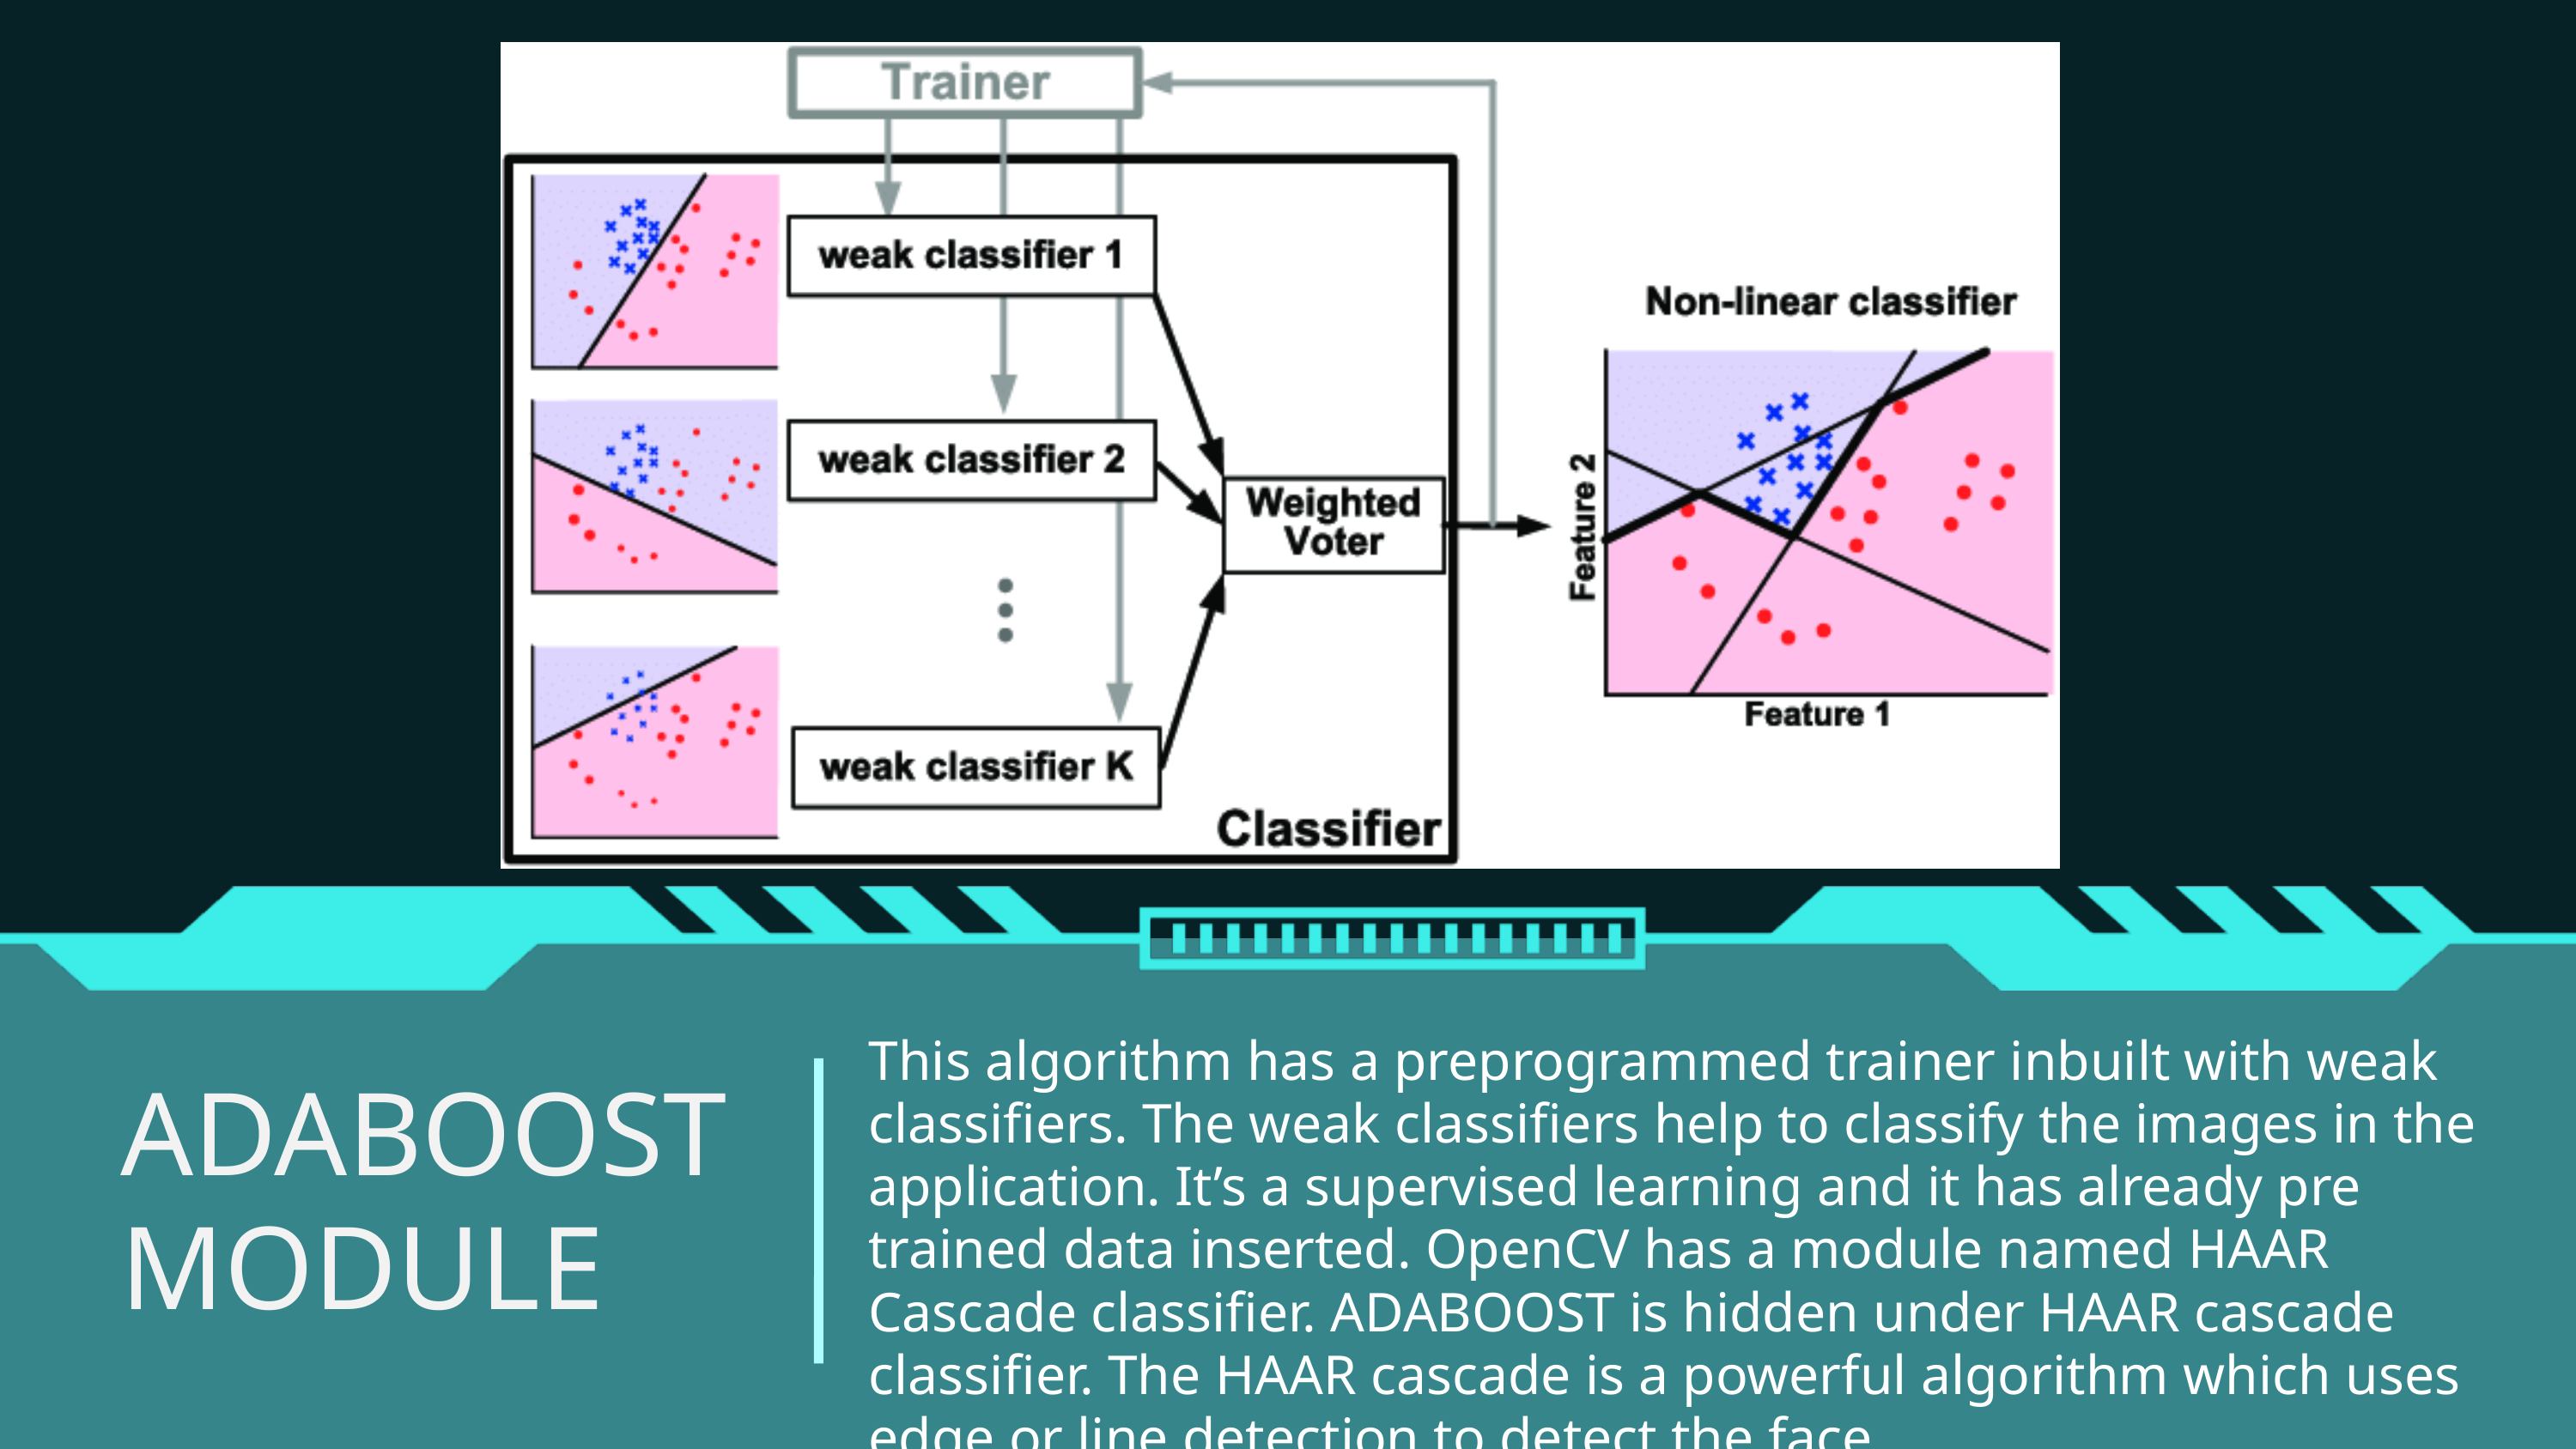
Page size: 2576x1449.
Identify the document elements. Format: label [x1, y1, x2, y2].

text_box [0, 1001, 2576, 1449]
picture [0, 886, 2576, 991]
picture [500, 41, 2061, 869]
